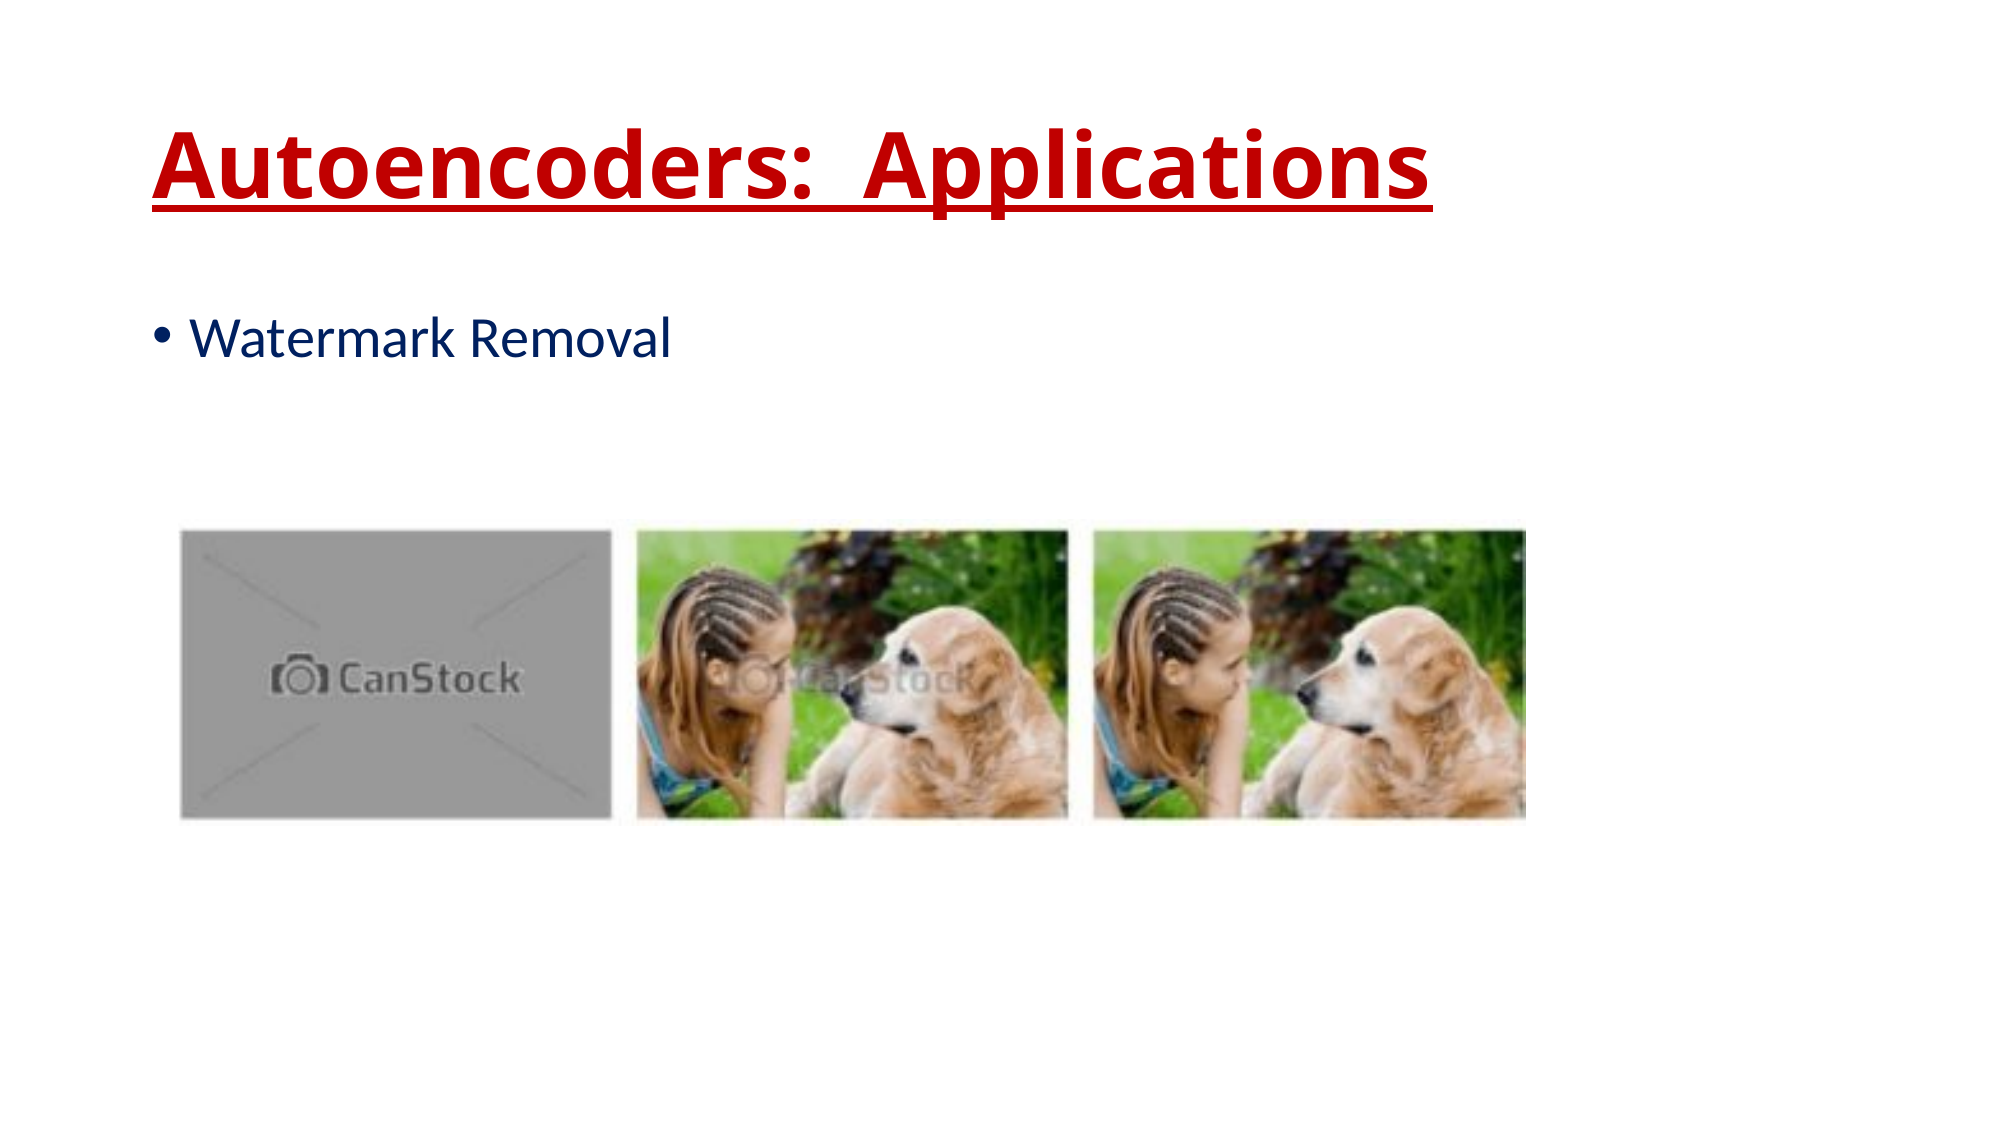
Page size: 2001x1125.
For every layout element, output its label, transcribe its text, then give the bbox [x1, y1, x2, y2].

picture [178, 519, 1526, 826]
list Watermark Removal [137, 299, 1863, 1014]
title Autoencoders: Applications [137, 59, 1863, 278]
